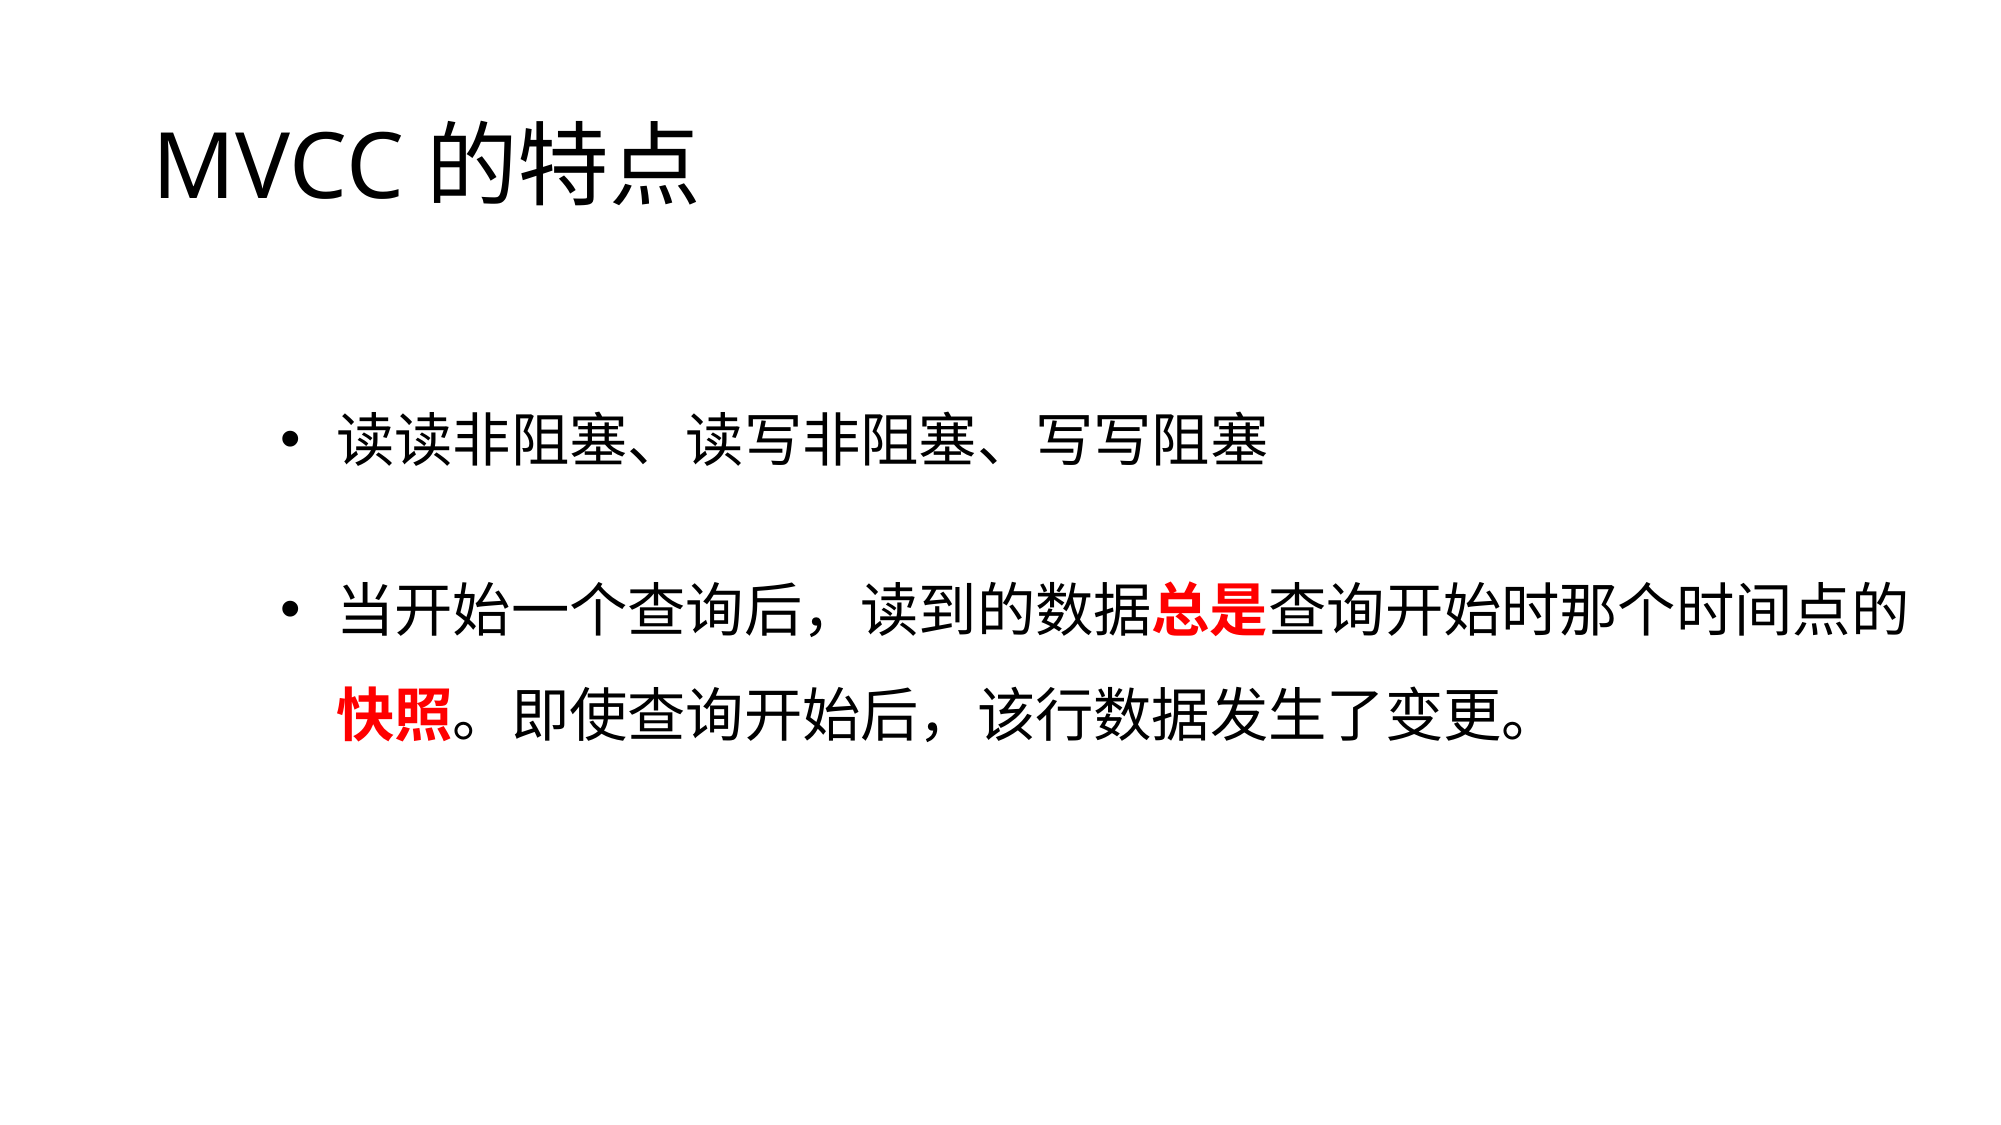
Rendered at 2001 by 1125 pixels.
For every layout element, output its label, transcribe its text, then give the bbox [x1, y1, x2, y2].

title MVCC的特点 [137, 59, 1863, 278]
text_box 读读非阻塞、读写非阻塞、写写阻塞 [265, 325, 1863, 481]
text_box 当开始一个查询后，读到的数据总是查询开始时那个时间点的快照。即使查询开始后，该行数据发生了变更。 [265, 530, 1932, 756]
